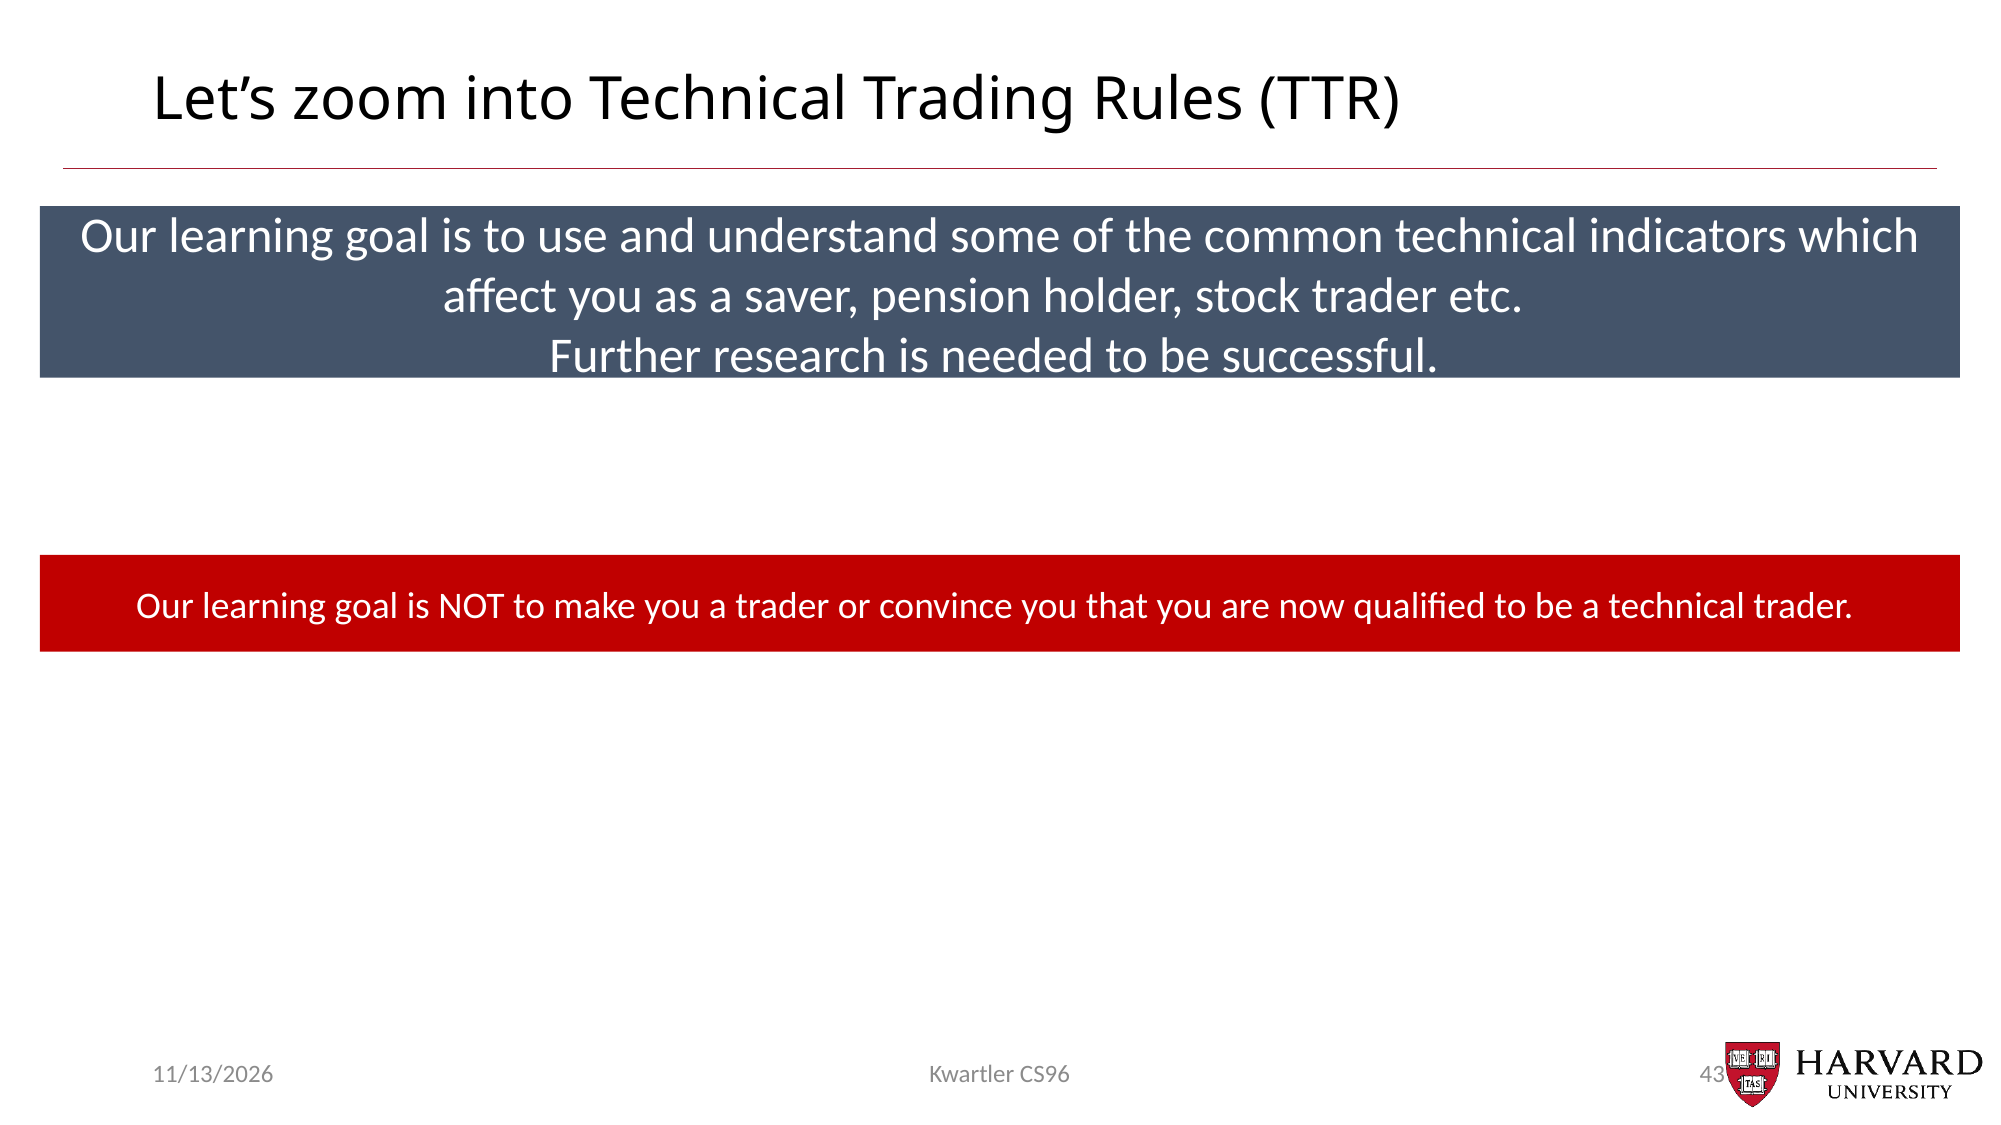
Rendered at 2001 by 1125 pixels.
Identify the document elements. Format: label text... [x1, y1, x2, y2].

picture [1703, 1024, 2001, 1125]
footer Kwartler CS96 [662, 1042, 1338, 1103]
text_box 43 [1412, 1042, 1741, 1103]
text_box Our learning goal is to use and understand some of the common technical indicators which affect you as a saver, pension holder, stock trader etc. Further research is needed to be successful. [39, 205, 1961, 379]
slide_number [137, 1042, 588, 1103]
title Let’s zoom into Technical Trading Rules (TTR) [137, 59, 1863, 142]
text_box Our learning goal is NOT to make you a trader or convince you that you are now qualified to be a technical trader. [39, 554, 1961, 653]
